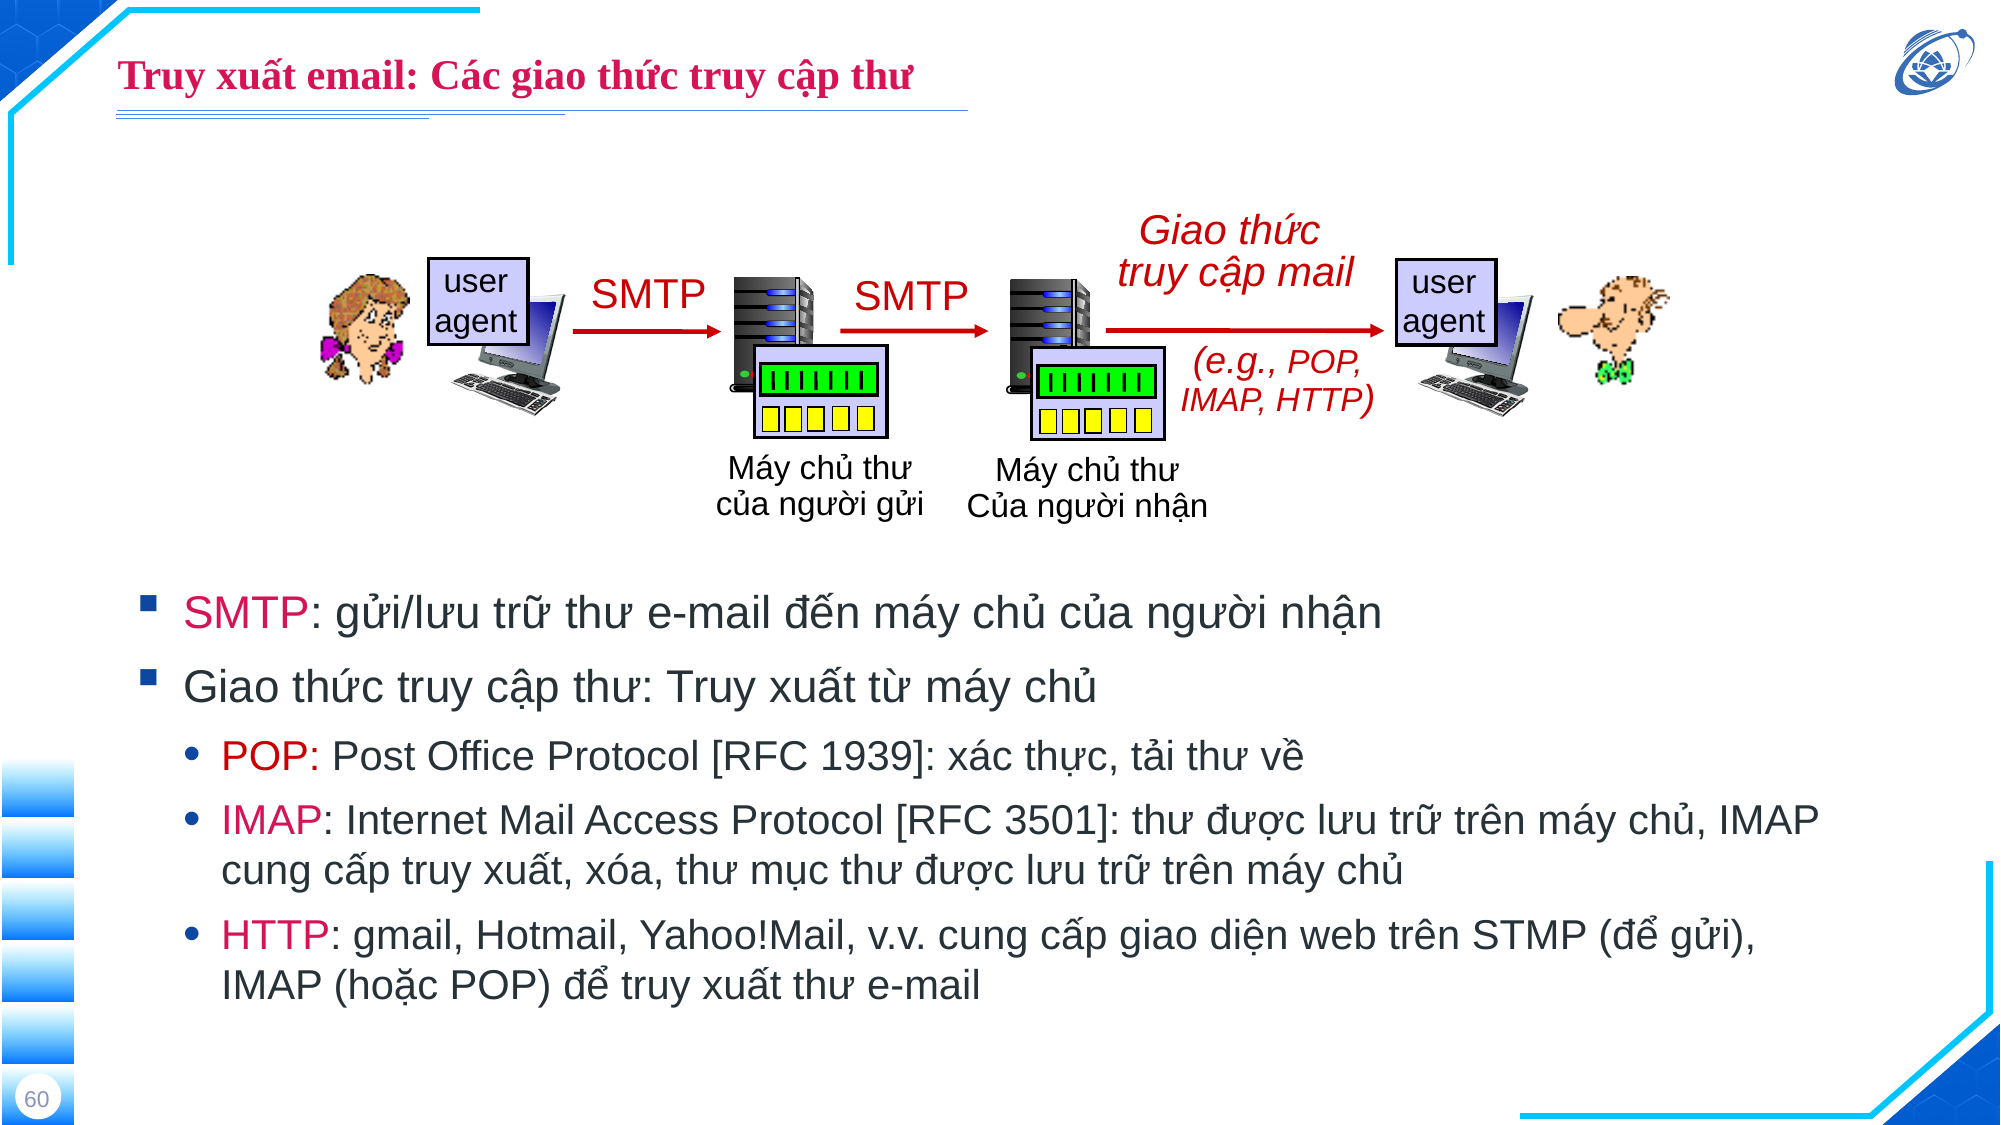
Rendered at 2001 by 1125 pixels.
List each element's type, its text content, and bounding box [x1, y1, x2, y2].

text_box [730, 277, 814, 345]
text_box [1031, 347, 1165, 440]
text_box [1006, 279, 1089, 394]
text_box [699, 345, 942, 532]
text_box [840, 324, 989, 338]
picture [1558, 276, 1670, 391]
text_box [419, 251, 569, 425]
text_box [864, 258, 1006, 309]
slide_number 60 [0, 1075, 117, 1122]
text_box SMTP [576, 259, 722, 325]
text_box [572, 325, 722, 338]
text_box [1089, 202, 1397, 428]
list SMTP: gửi/lưu trữ thư e-mail đến máy chủ của người nhận Giao thức truy cập thư: Truy xuất từ máy chủ POP: Post Office Protocol [RFC 1939]: xác thực, tải thư về IMAP: Internet Mail Access Protocol [RFC 3501]: thư được lưu trữ trên máy chủ, IMAP cung cấp truy xuất, xóa, thư mục thư được lưu trữ trên máy chủ HTTP: gmail, Hotmail, Yahoo!Mail, v.v. cung cấp giao diện web trên STMP (để gửi), IMAP (hoặc POP) để truy xuất thư e-mail [84, 575, 1863, 1040]
text_box Máy chủ thư Của người nhận [951, 445, 1224, 532]
title Truy xuất email: Các giao thức truy cập thư [117, 28, 1863, 106]
text_box SMTP [838, 261, 985, 327]
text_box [1387, 252, 1537, 426]
picture [317, 274, 410, 389]
